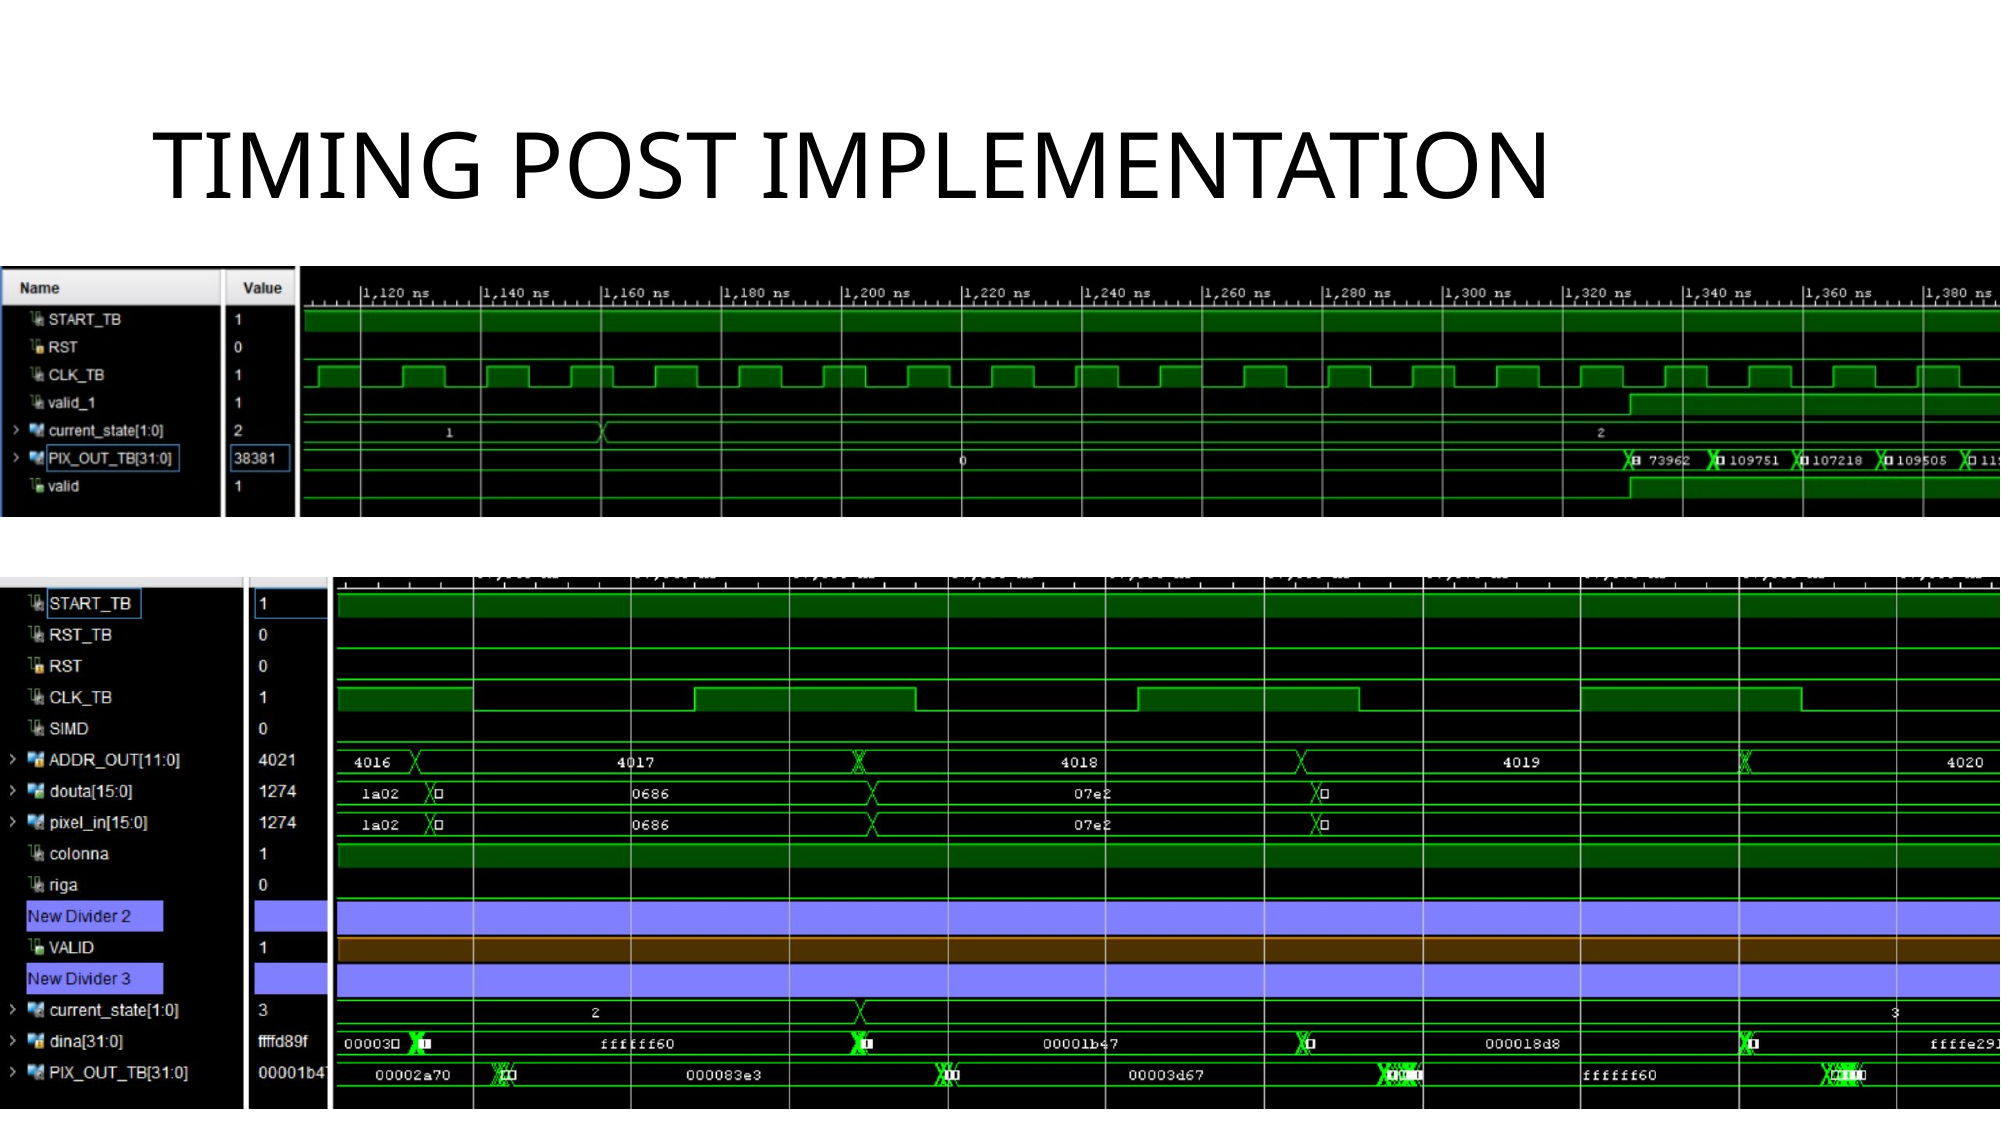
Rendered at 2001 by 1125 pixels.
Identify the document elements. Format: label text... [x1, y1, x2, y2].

title TIMING POST IMPLEMENTATION [137, 59, 1863, 266]
picture [0, 577, 2000, 1109]
picture [0, 266, 2000, 517]
